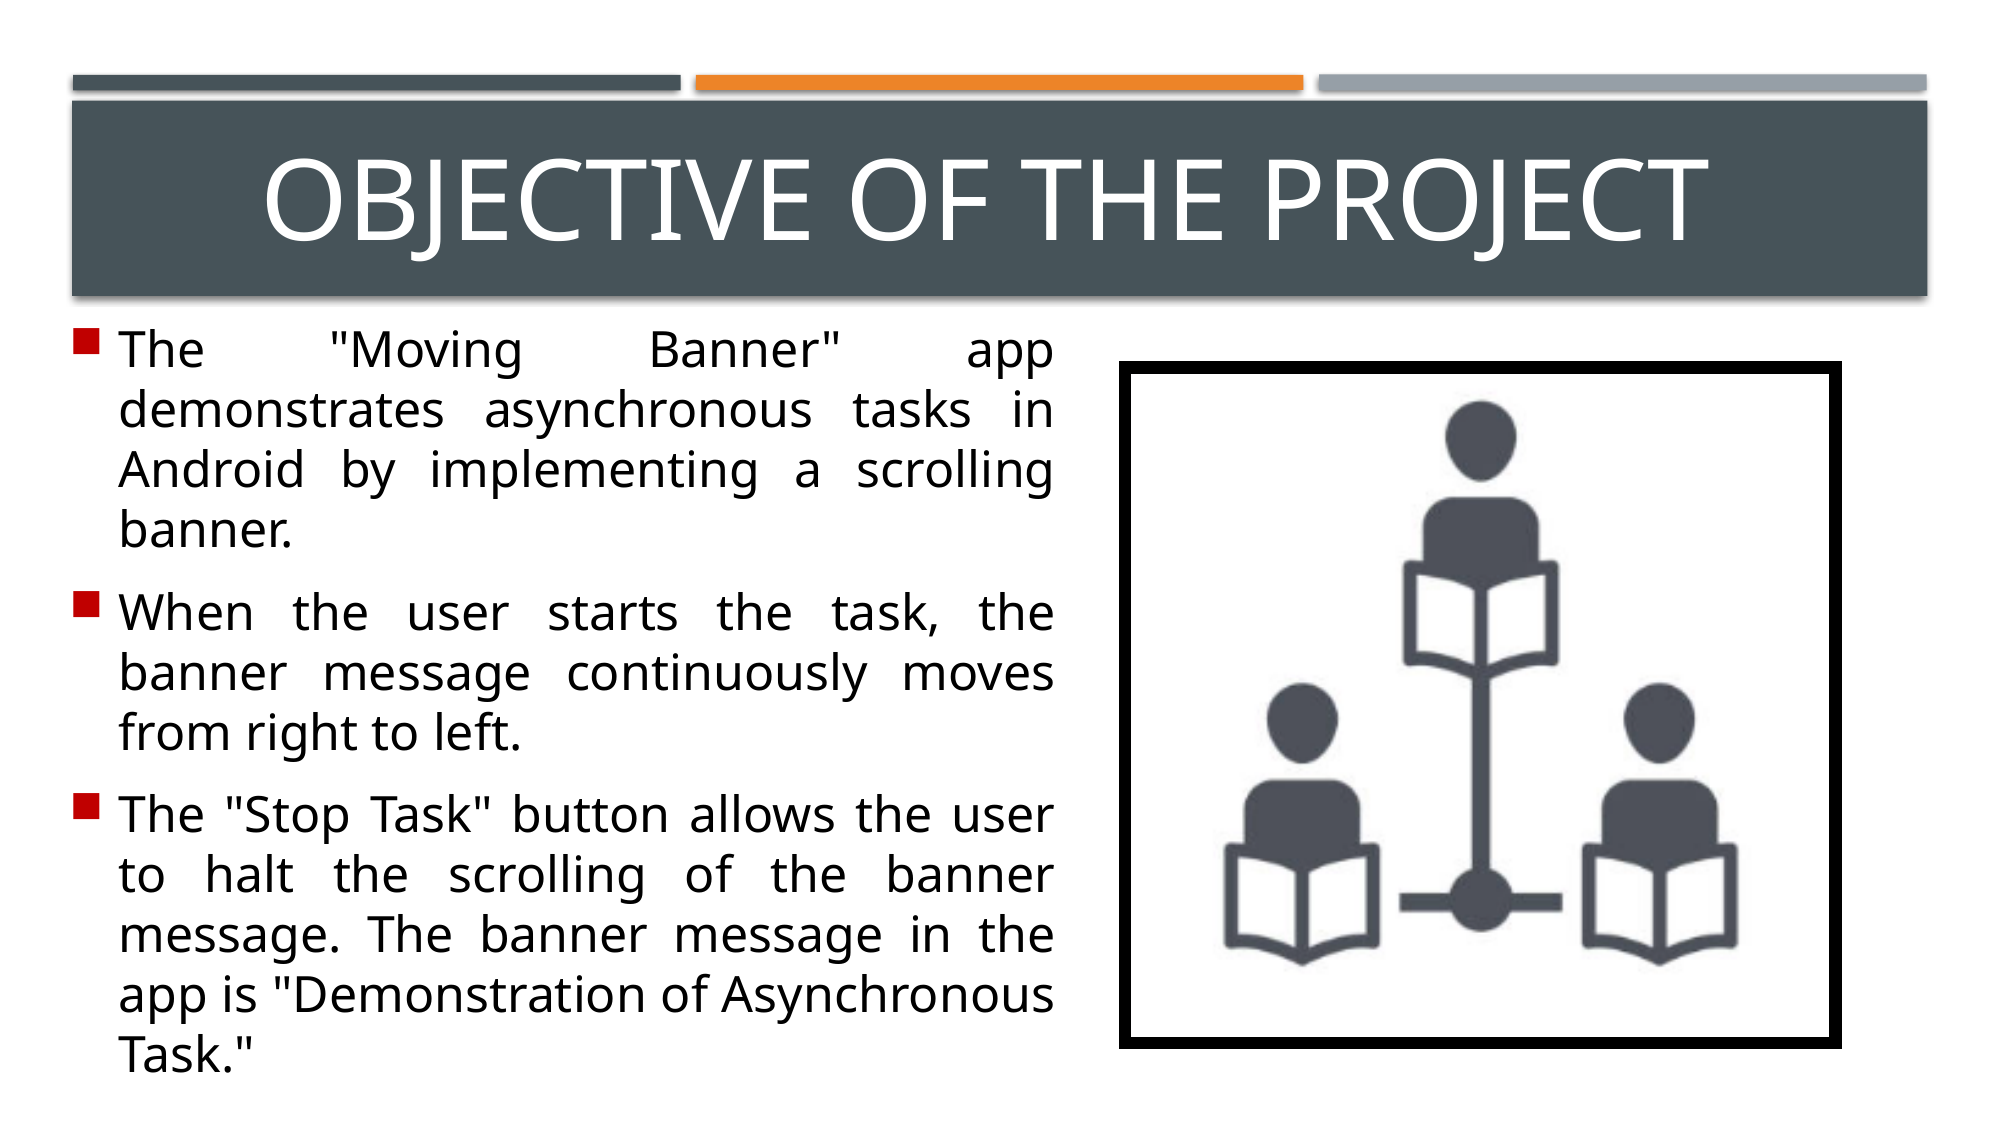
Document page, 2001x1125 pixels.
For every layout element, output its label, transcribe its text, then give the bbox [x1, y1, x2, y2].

text_box The "Moving Banner" app demonstrates asynchronous tasks in Android by implementing a scrolling banner. When the user starts the task, the banner message continuously moves from right to left. The "Stop Task" button allows the user to halt the scrolling of the banner message. The banner message in the app is "Demonstration of Asynchronous Task." [53, 582, 1072, 818]
picture [1130, 373, 1830, 1038]
title OBJECTIVE OF THE PROJECT [95, 104, 1905, 271]
